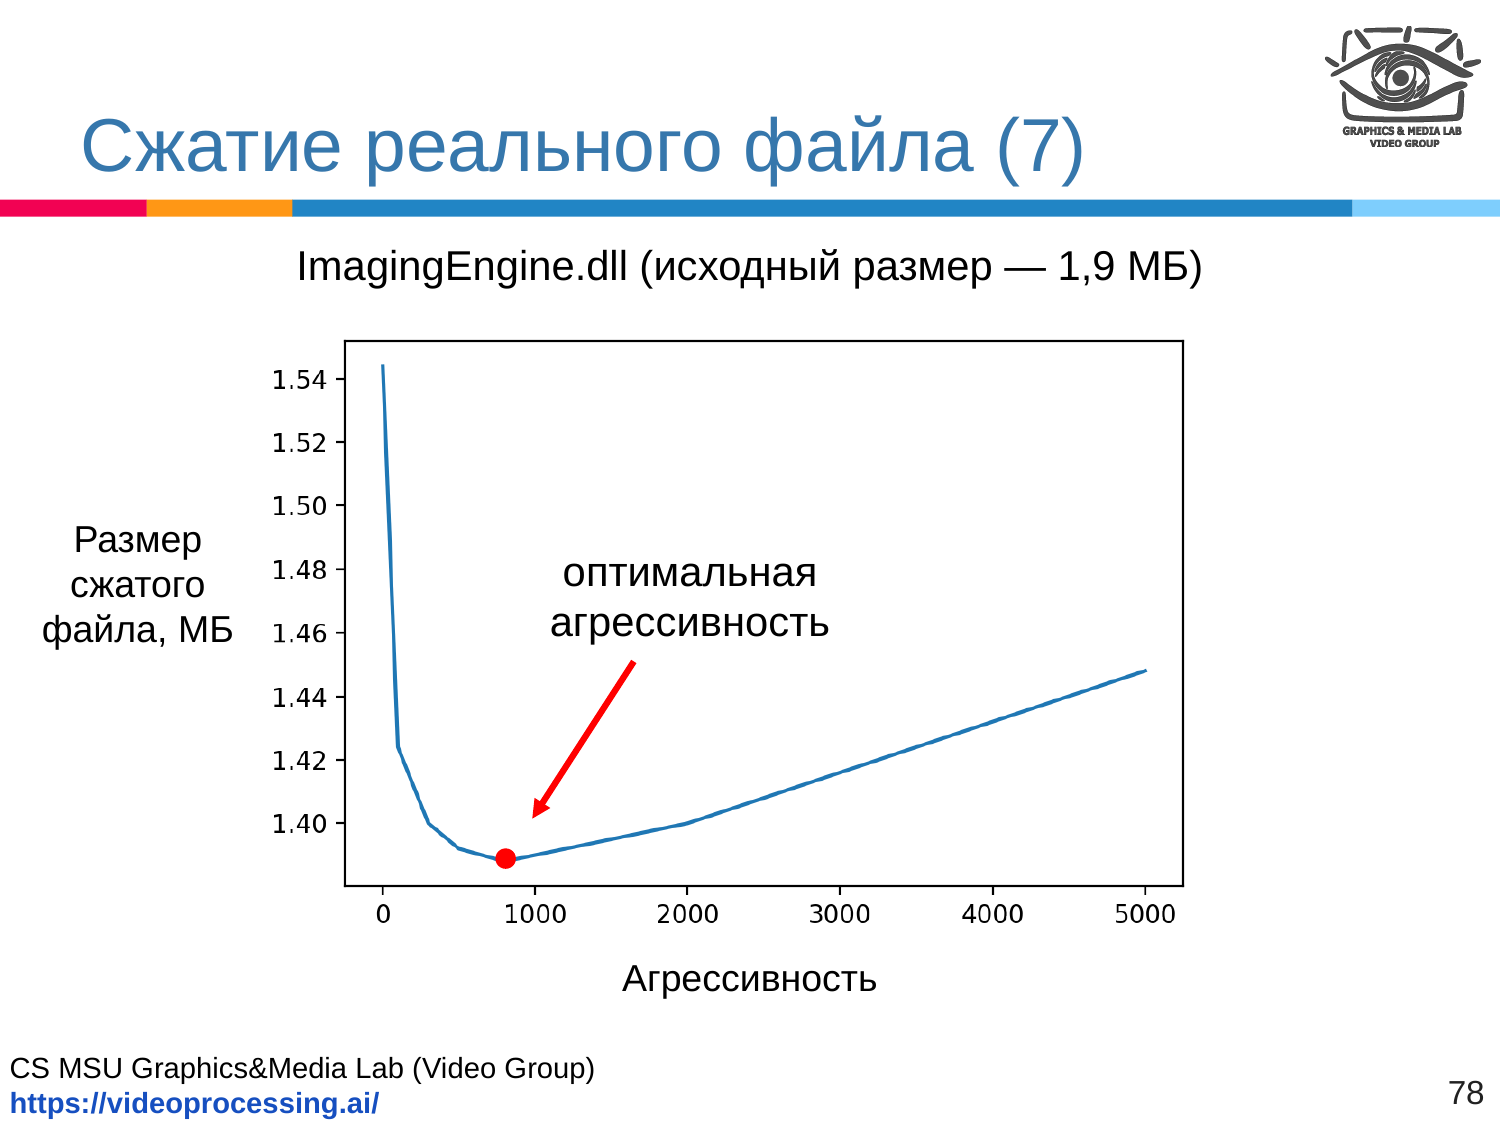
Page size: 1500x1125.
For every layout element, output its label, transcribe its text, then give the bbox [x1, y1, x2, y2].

title Сжатие реального файла (7) [64, 6, 1316, 195]
picture [1325, 26, 1481, 147]
list ImagingEngine.dll (исходный размер — 1,9 МБ) [64, 231, 1436, 1000]
text_box Агрессивность [368, 984, 1132, 1000]
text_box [531, 661, 634, 819]
text_box Размер сжатого файла, МБ [0, 507, 203, 643]
picture [208, 253, 1292, 976]
slide_number 78 [1403, 1064, 1500, 1116]
